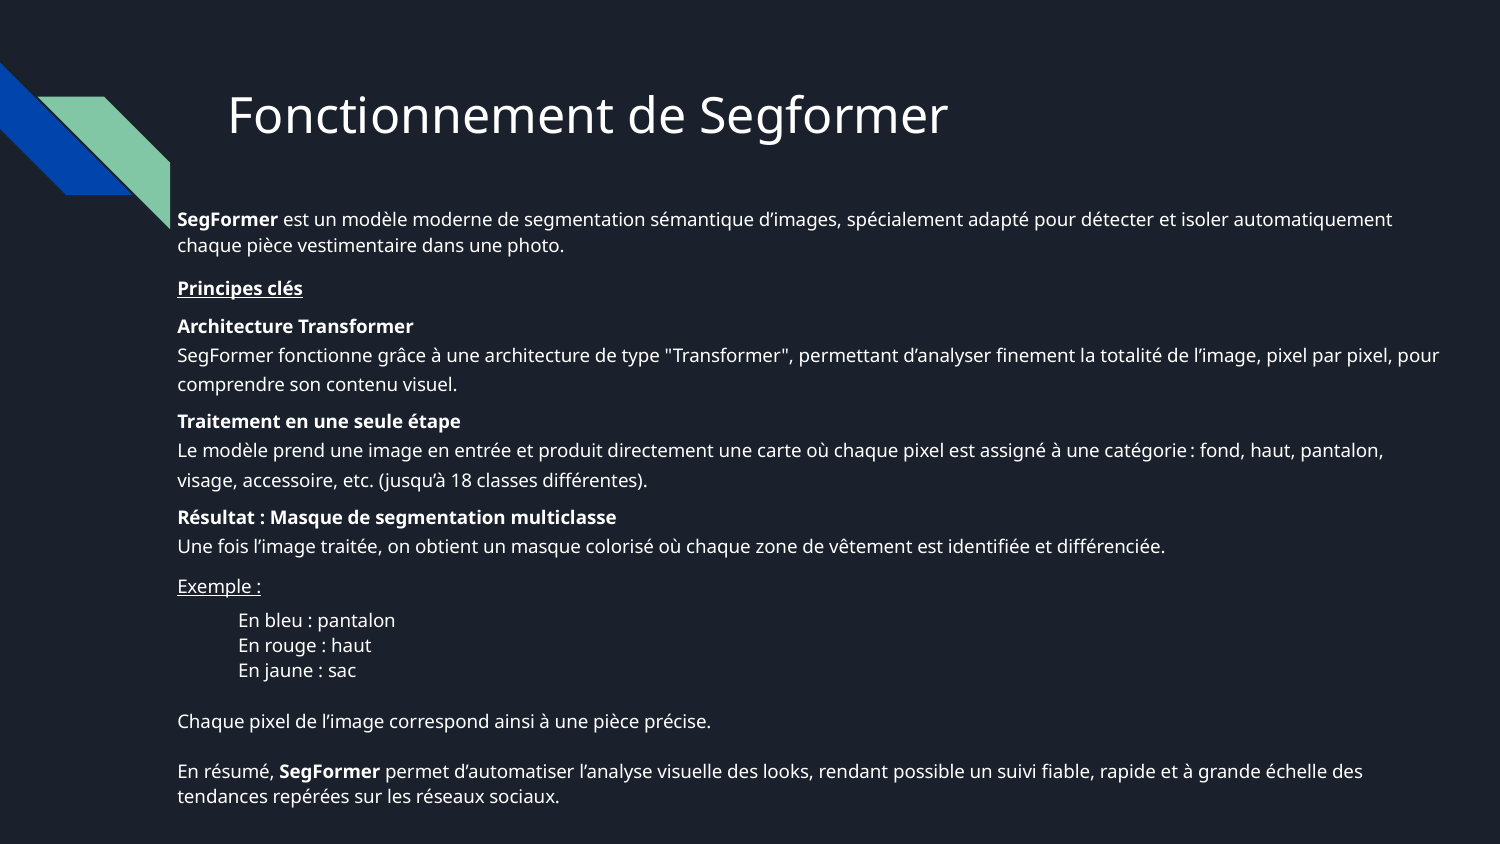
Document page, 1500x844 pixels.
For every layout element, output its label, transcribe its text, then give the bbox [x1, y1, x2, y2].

list SegFormer est un modèle moderne de segmentation sémantique d’images, spécialement adapté pour détecter et isoler automatiquement chaque pièce vestimentaire dans une photo. Principes clés Architecture Transformer SegFormer fonctionne grâce à une architecture de type "Transformer", permettant d’analyser finement la totalité de l’image, pixel par pixel, pour comprendre son contenu visuel. Traitement en une seule étape Le modèle prend une image en entrée et produit directement une carte où chaque pixel est assigné à une catégorie : fond, haut, pantalon, visage, accessoire, etc. (jusqu’à 18 classes différentes). Résultat : Masque de segmentation multiclasse Une fois l’image traitée, on obtient un masque colorisé où chaque zone de vêtement est identifiée et différenciée. Exemple : En bleu : pantalon En rouge : haut En jaune : sac Chaque pixel de l’image correspond ainsi à une pièce précise. En résumé, SegFormer permet d’automatiser l’analyse visuelle des looks, rendant possible un suivi fiable, rapide et à grande échelle des tendances repérées sur les réseaux sociaux. [162, 192, 1454, 827]
title Fonctionnement de Segformer [212, 64, 1368, 192]
